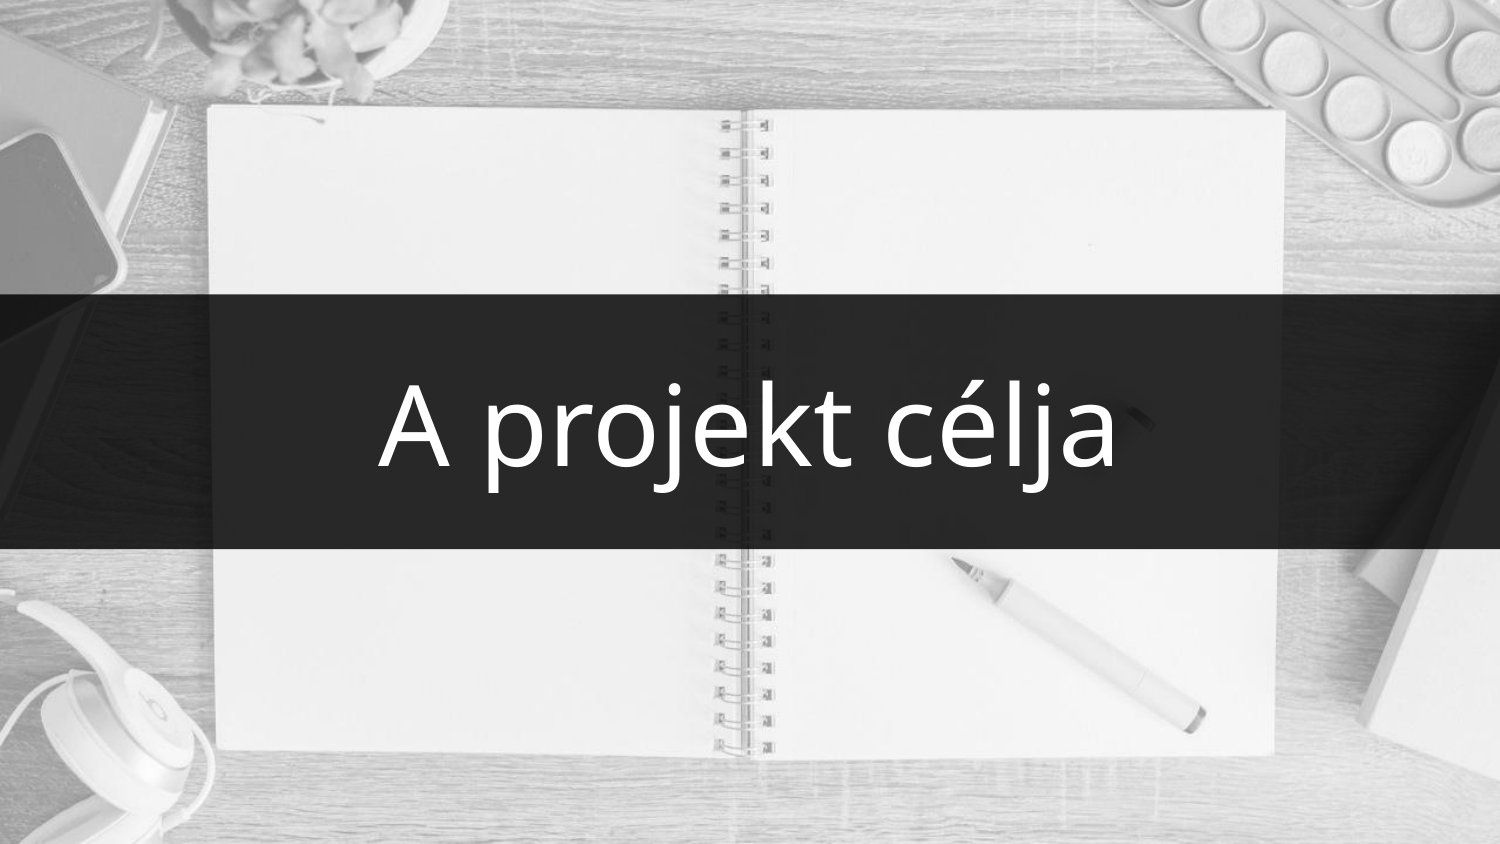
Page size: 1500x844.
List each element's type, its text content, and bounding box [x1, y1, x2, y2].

picture [0, 551, 1500, 844]
text_box [0, 292, 1500, 551]
text_box A projekt célja [363, 346, 1137, 497]
picture [0, 0, 1500, 292]
